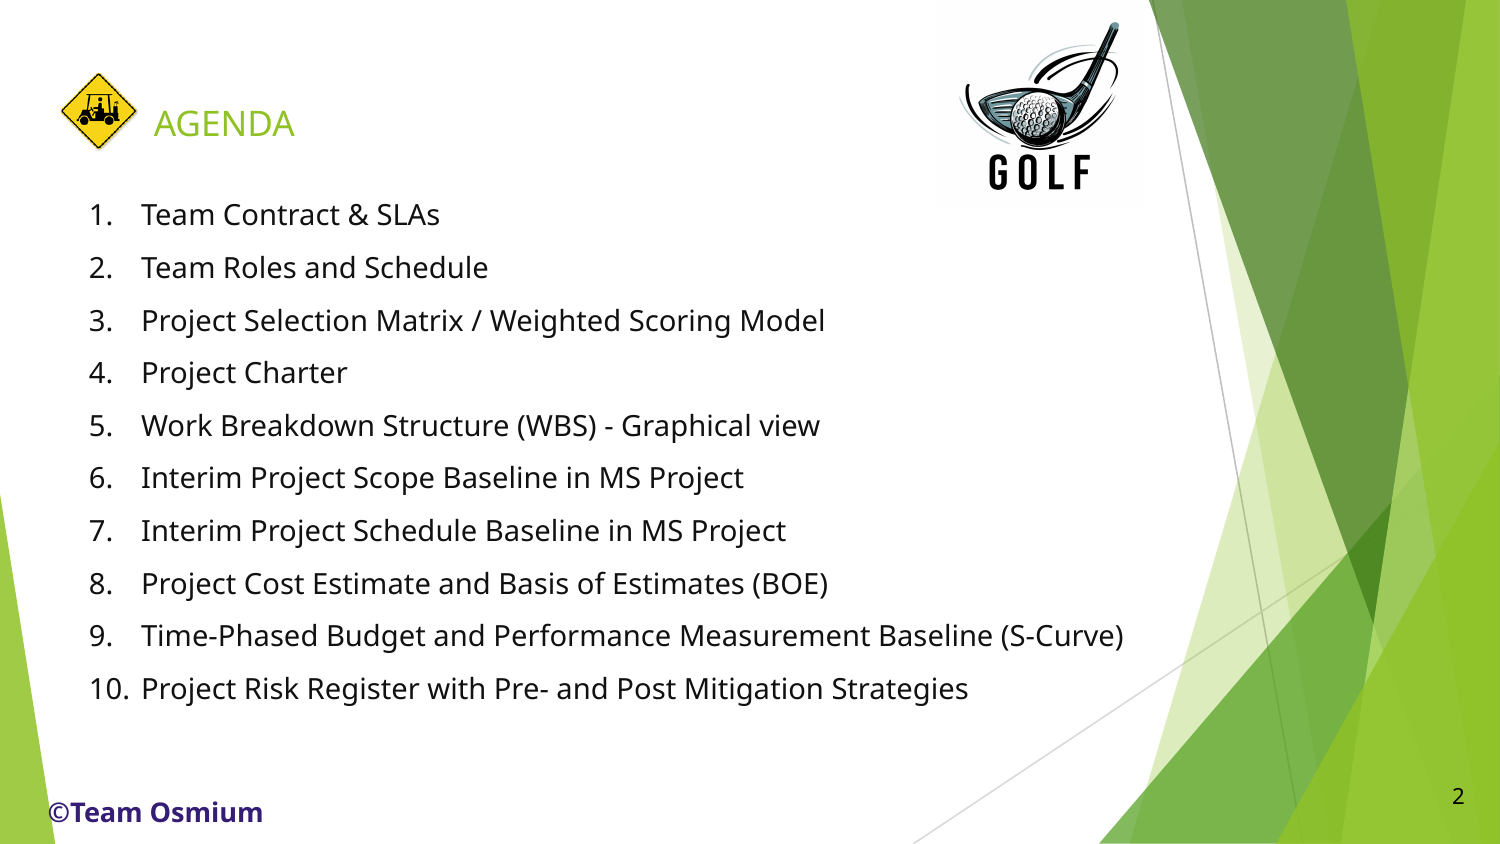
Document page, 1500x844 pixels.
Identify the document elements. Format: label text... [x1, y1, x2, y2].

text_box ©Team Osmium [0, 779, 402, 843]
picture [936, 0, 1145, 208]
picture [59, 71, 139, 152]
title AGENDA [1149, 64, 1500, 159]
title AGENDA [138, 64, 931, 159]
slide_number ‹#› [1389, 764, 1480, 830]
list Team Contract & SLAs Team Roles and Schedule Project Selection Matrix / Weighted Scoring Model Project Charter Work Breakdown Structure (WBS) - Graphical view Interim Project Scope Baseline in MS Project Interim Project Schedule Baseline in MS Project Project Cost Estimate and Basis of Estimates (BOE) Time-Phased Budget and Performance Measurement Baseline (S-Curve) Project Risk Register with Pre- and Post Mitigation Strategies [51, 164, 1449, 725]
